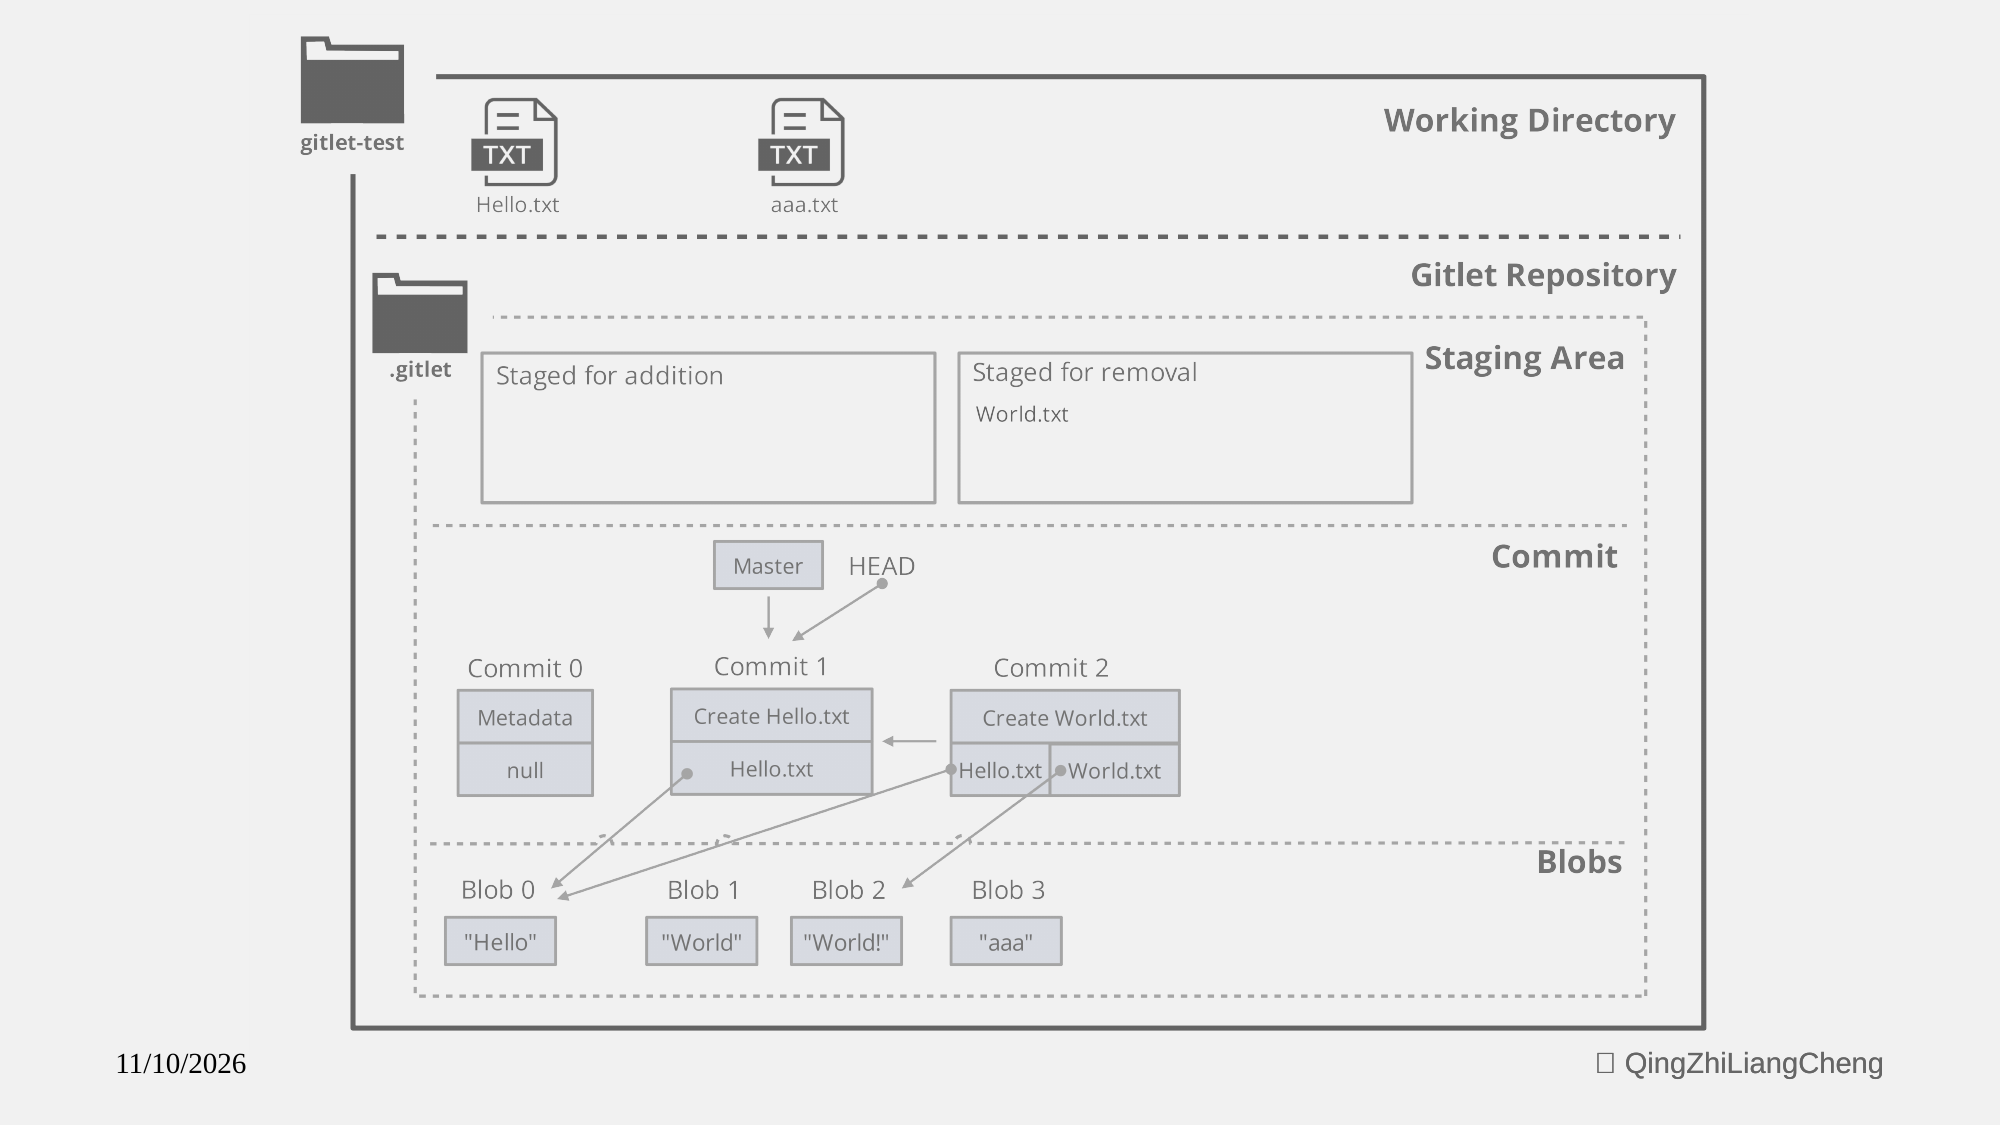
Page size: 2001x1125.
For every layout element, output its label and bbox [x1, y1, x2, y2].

slide_number [100, 1035, 544, 1088]
picture [248, 14, 1749, 1076]
